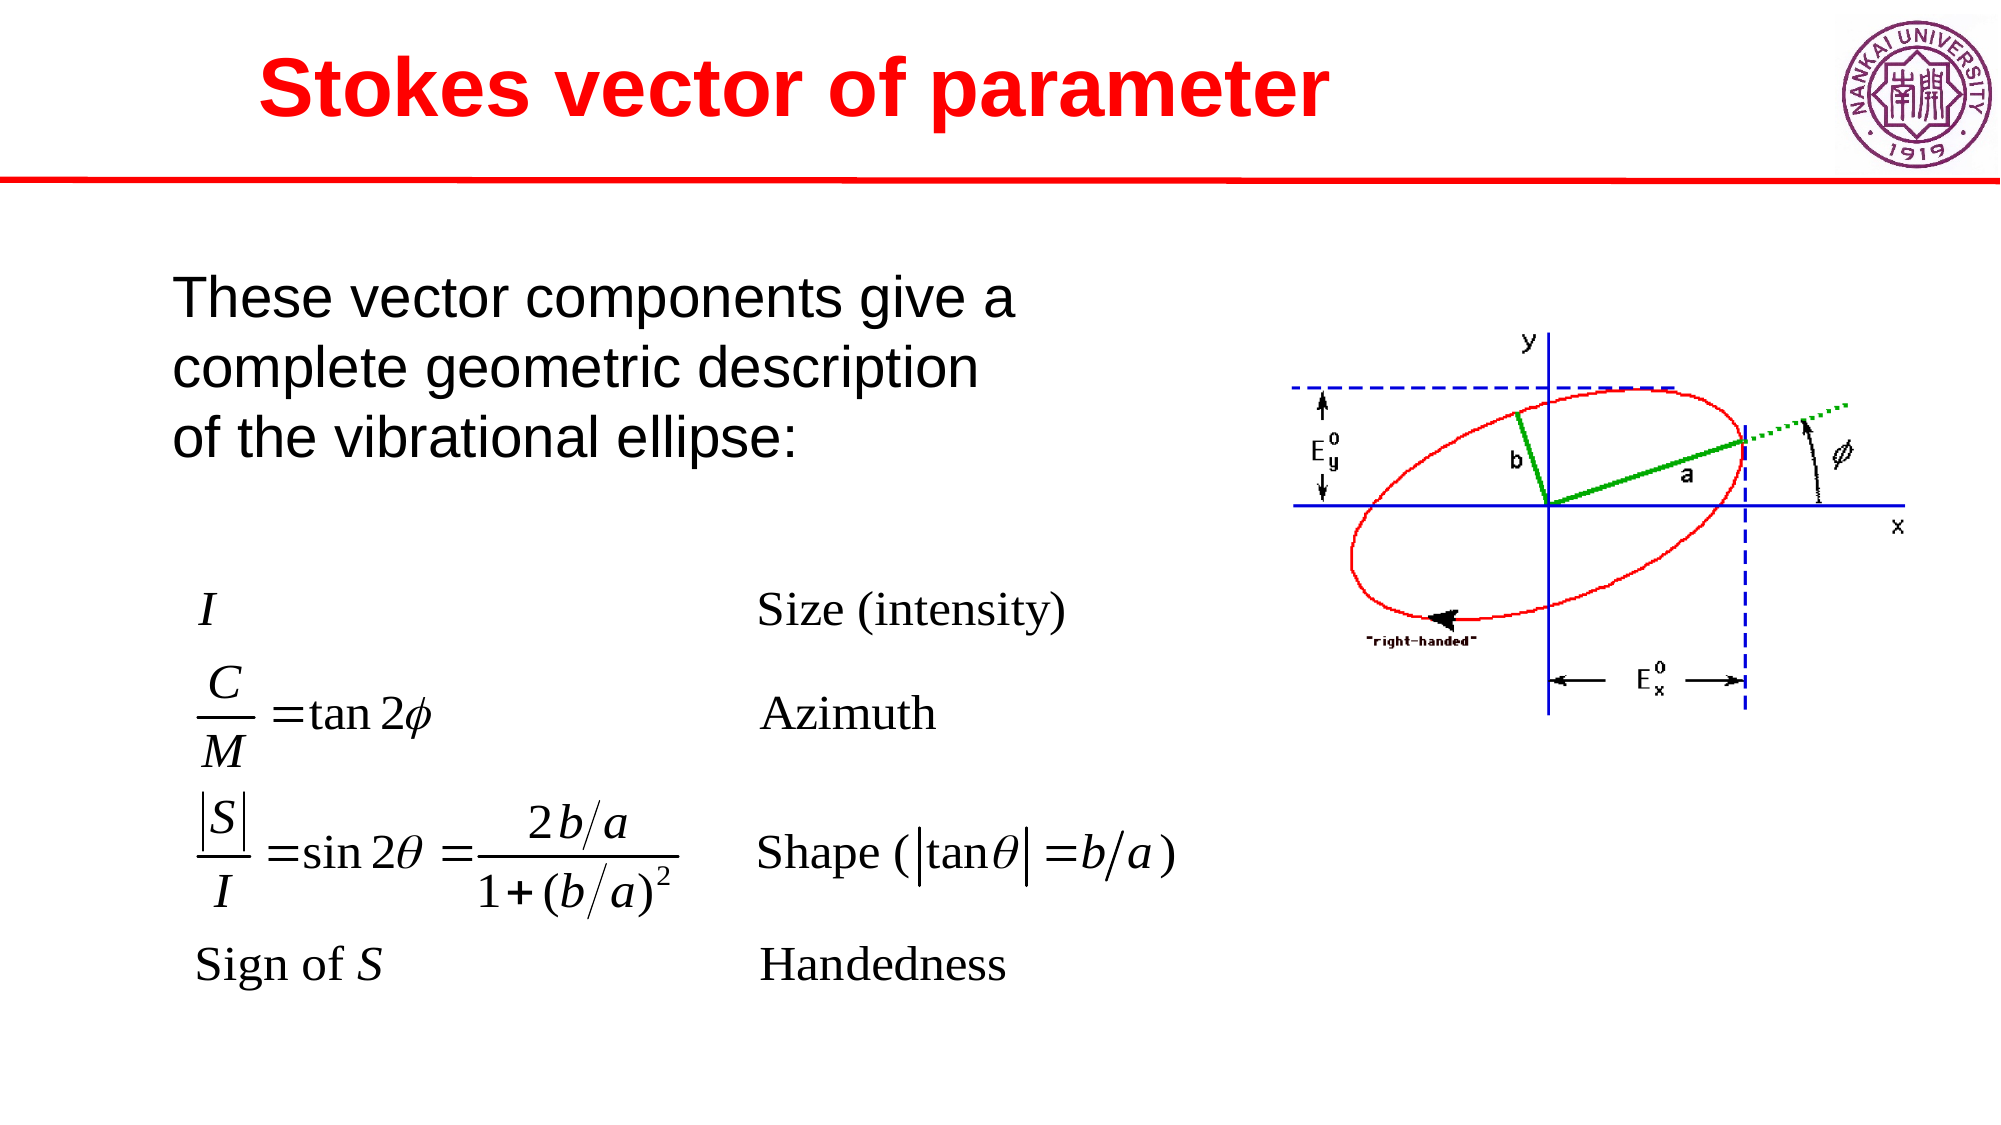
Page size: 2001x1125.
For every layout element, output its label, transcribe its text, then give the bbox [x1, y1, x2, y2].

picture [1835, 14, 1998, 176]
picture [1268, 315, 1917, 727]
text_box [188, 577, 1185, 1002]
title Stokes vector of parameter [244, 0, 1594, 183]
text_box These vector components give a complete geometric description of the vibrational ellipse: [157, 251, 1035, 477]
